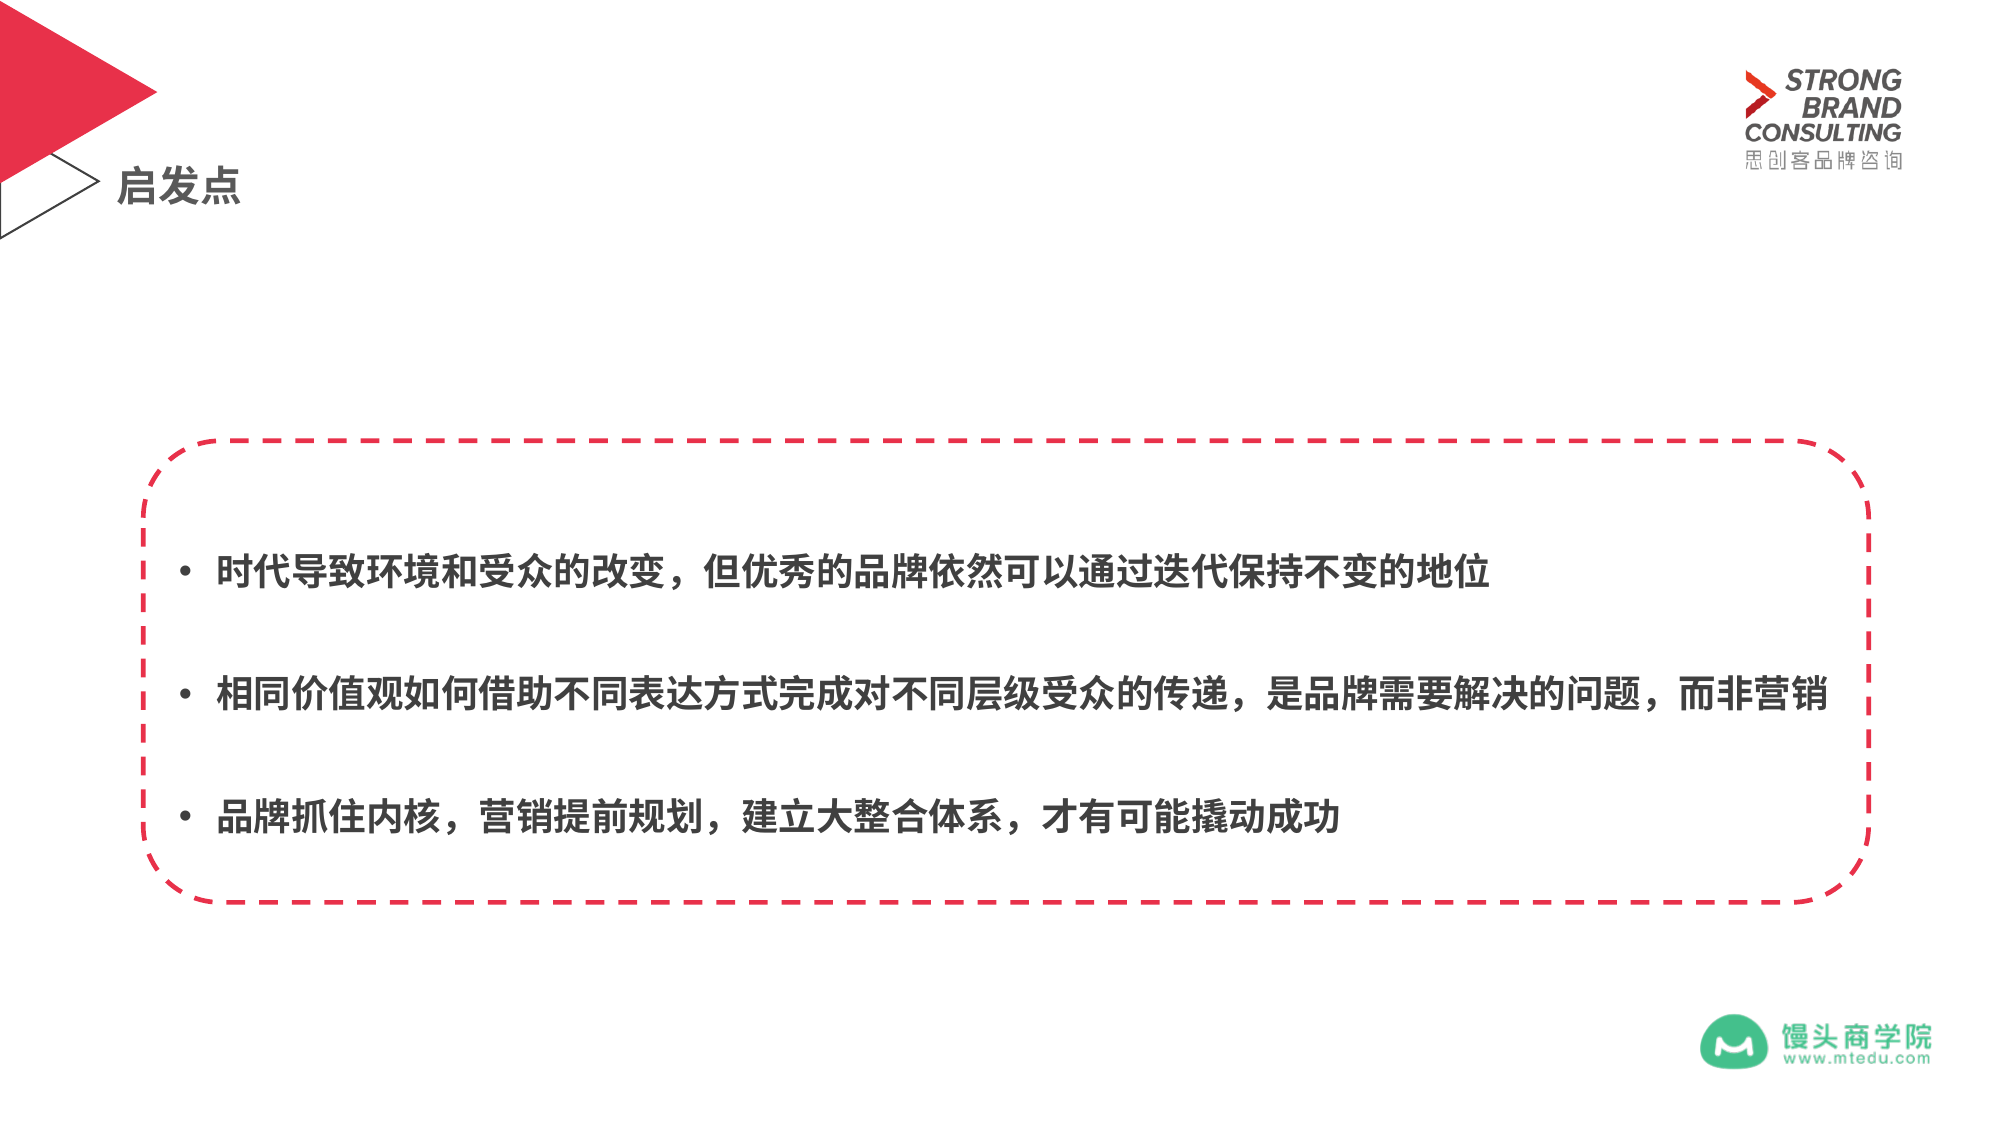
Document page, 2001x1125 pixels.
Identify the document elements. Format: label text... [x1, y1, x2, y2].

title 启发点 [109, 86, 251, 290]
text_box [142, 439, 1870, 904]
picture [1683, 37, 1965, 211]
picture [1683, 1000, 1965, 1085]
list 时代导致环境和受众的改变，但优秀的品牌依然可以通过迭代保持不变的地位 相同价值观如何借助不同表达方式完成对不同层级受众的传递，是品牌需要解决的问题，而非营销 品牌抓住内核，营销提前规划，建立大整合体系，才有可能撬动成功 [1860, 479, 1889, 864]
